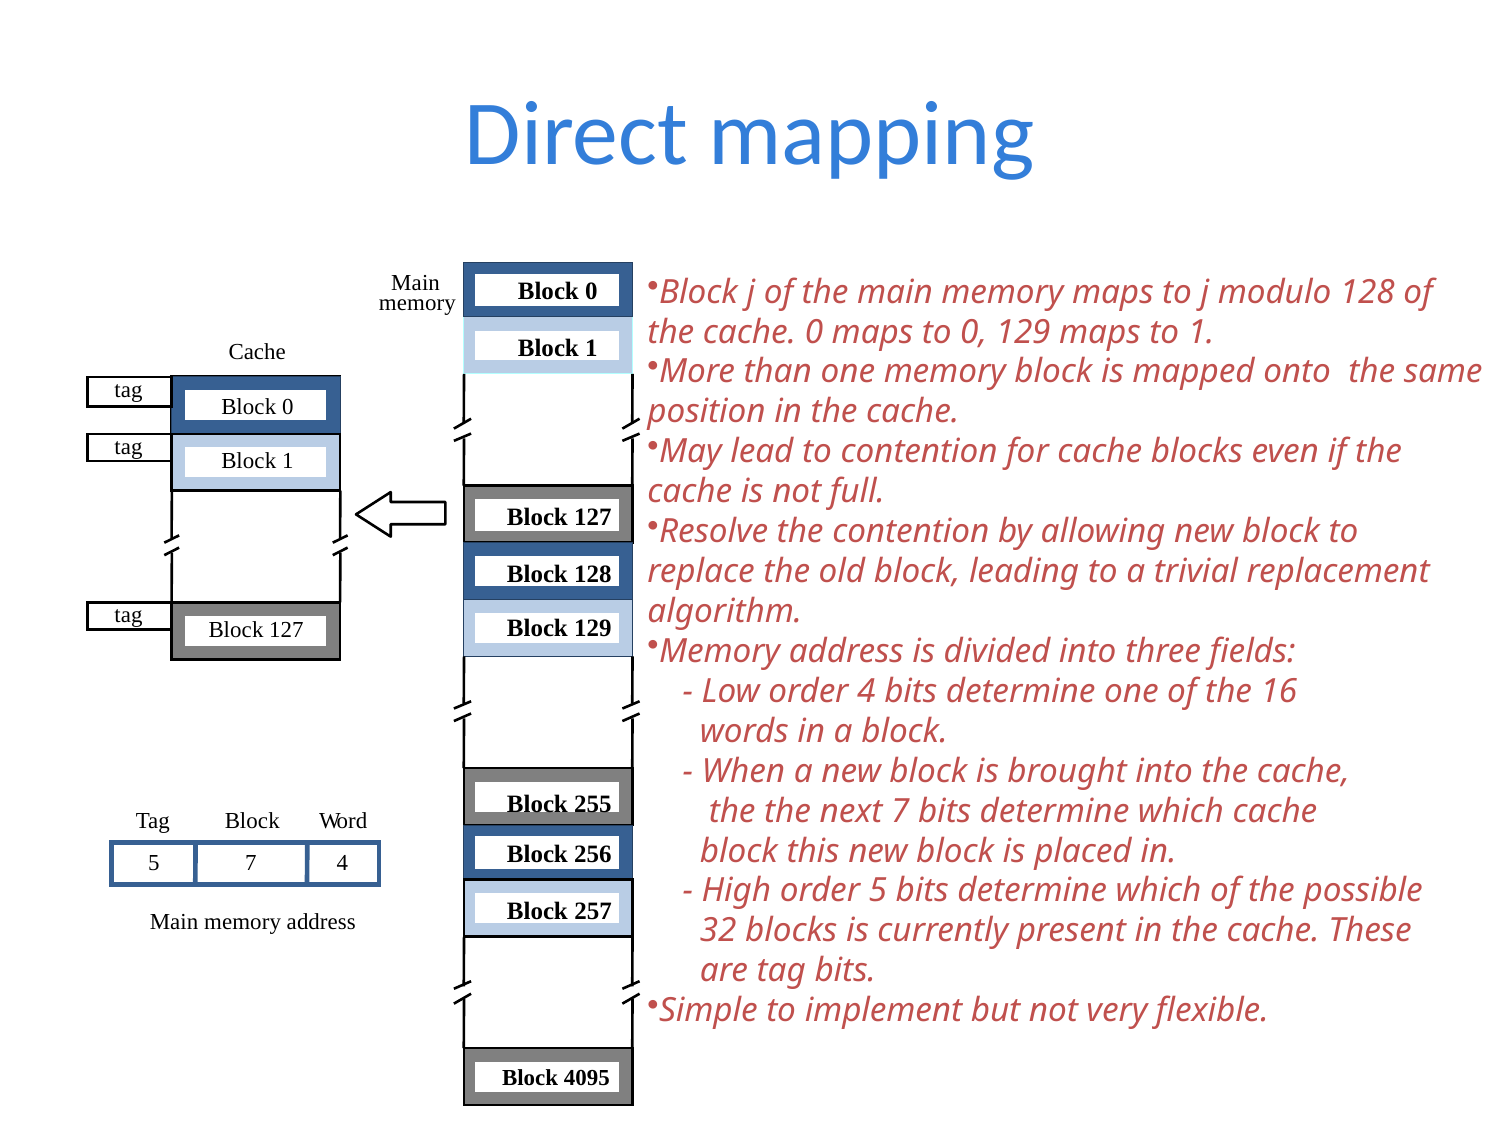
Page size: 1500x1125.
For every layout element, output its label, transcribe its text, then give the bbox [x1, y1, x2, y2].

text_box Block j of the main memory maps to j modulo 128 of the cache. 0 maps to 0, 129 maps to 1. More than one memory block is mapped onto the same position in the cache. May lead to contention for cache blocks even if the cache is not full. Resolve the contention by allowing new block to replace the old block, leading to a trivial replacement algorithm. Memory address is divided into three fields: - Low order 4 bits determine one of the 16 words in a block. - When a new block is brought into the cache, the the next 7 bits determine which cache block this new block is placed in. - High order 5 bits determine which of the possible 32 blocks is currently present in the cache. These are tag bits. Simple to implement but not very flexible. [641, 262, 1500, 1036]
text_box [87, 262, 640, 1106]
title Direct mapping [75, 24, 1425, 231]
